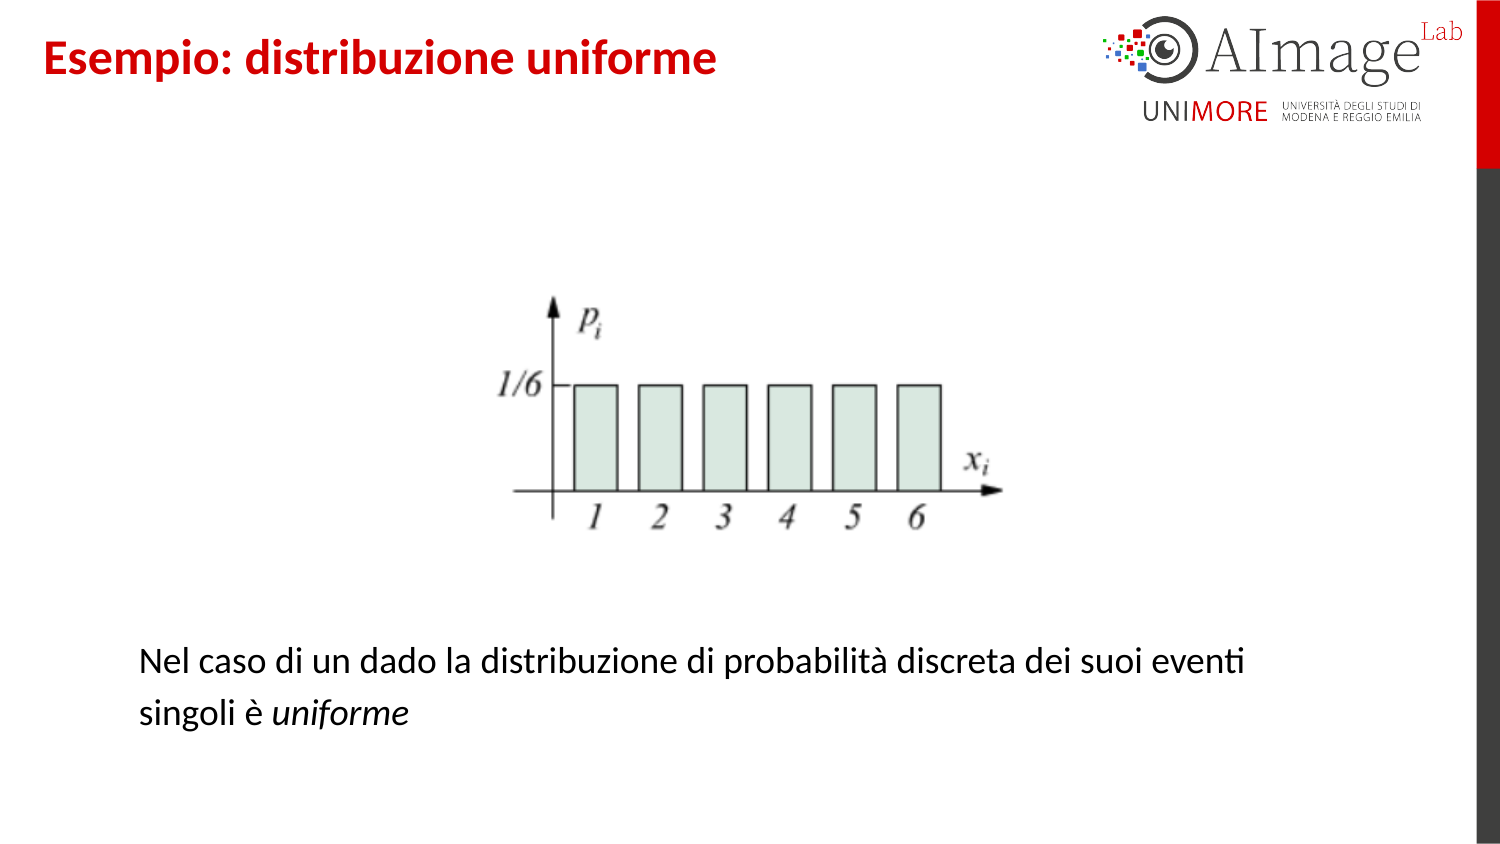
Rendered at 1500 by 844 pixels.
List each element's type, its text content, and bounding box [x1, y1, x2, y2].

picture [1103, 16, 1464, 128]
picture [478, 286, 1022, 558]
text_box Esempio: distribuzione uniforme [41, 22, 1238, 85]
text_box Nel caso di un dado la distribuzione di probabilità discreta dei suoi eventi singoli è uniforme [123, 614, 1343, 759]
